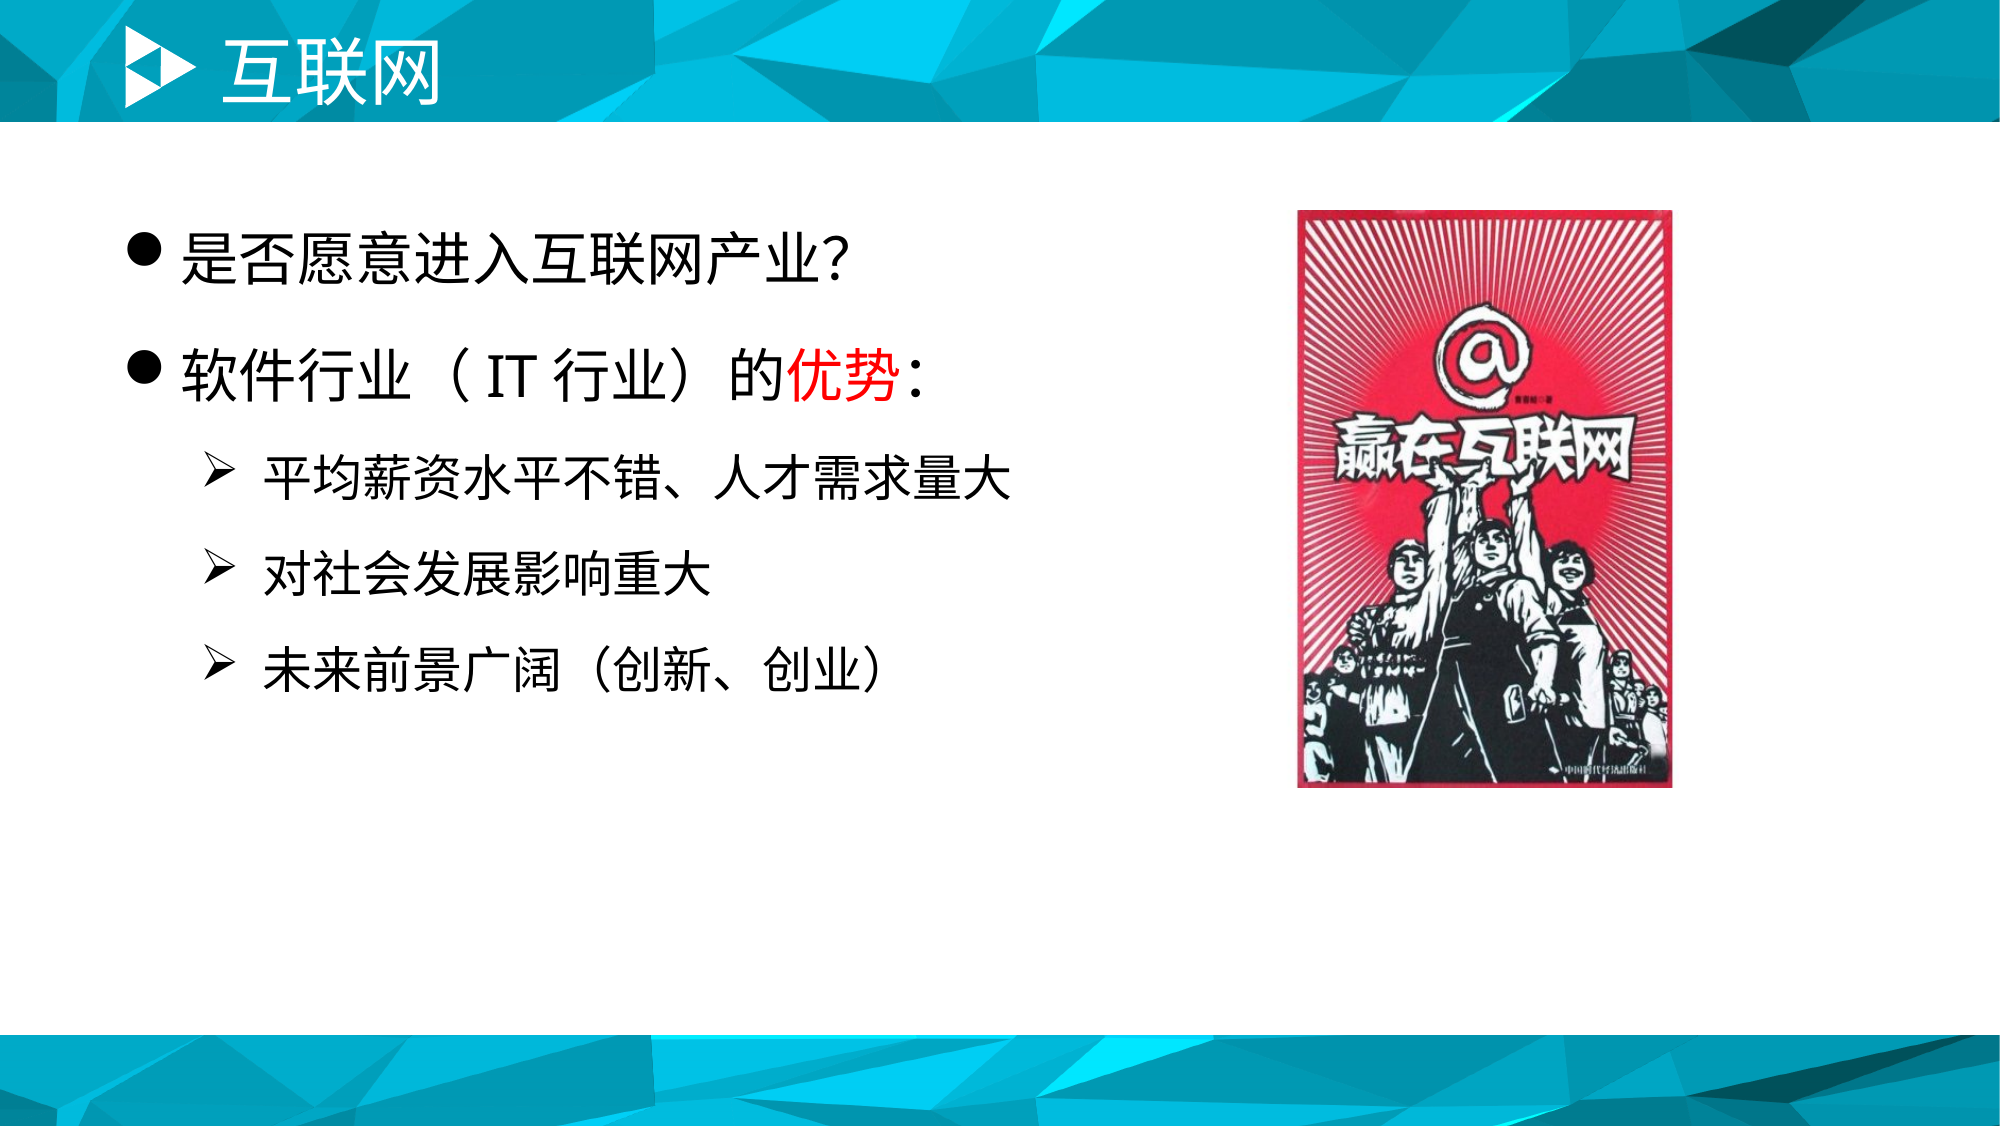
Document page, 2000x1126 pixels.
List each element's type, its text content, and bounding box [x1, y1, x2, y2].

picture [0, 0, 2000, 122]
list 是否愿意进入互联网产业？ 软件行业（IT行业）的优势： 平均薪资水平不错、人才需求量大 对社会发展影响重大 未来前景广阔（创新、创业） [104, 178, 1927, 978]
title 互联网 [201, 24, 1927, 127]
picture [1220, 210, 1751, 788]
picture [0, 1035, 2000, 1126]
